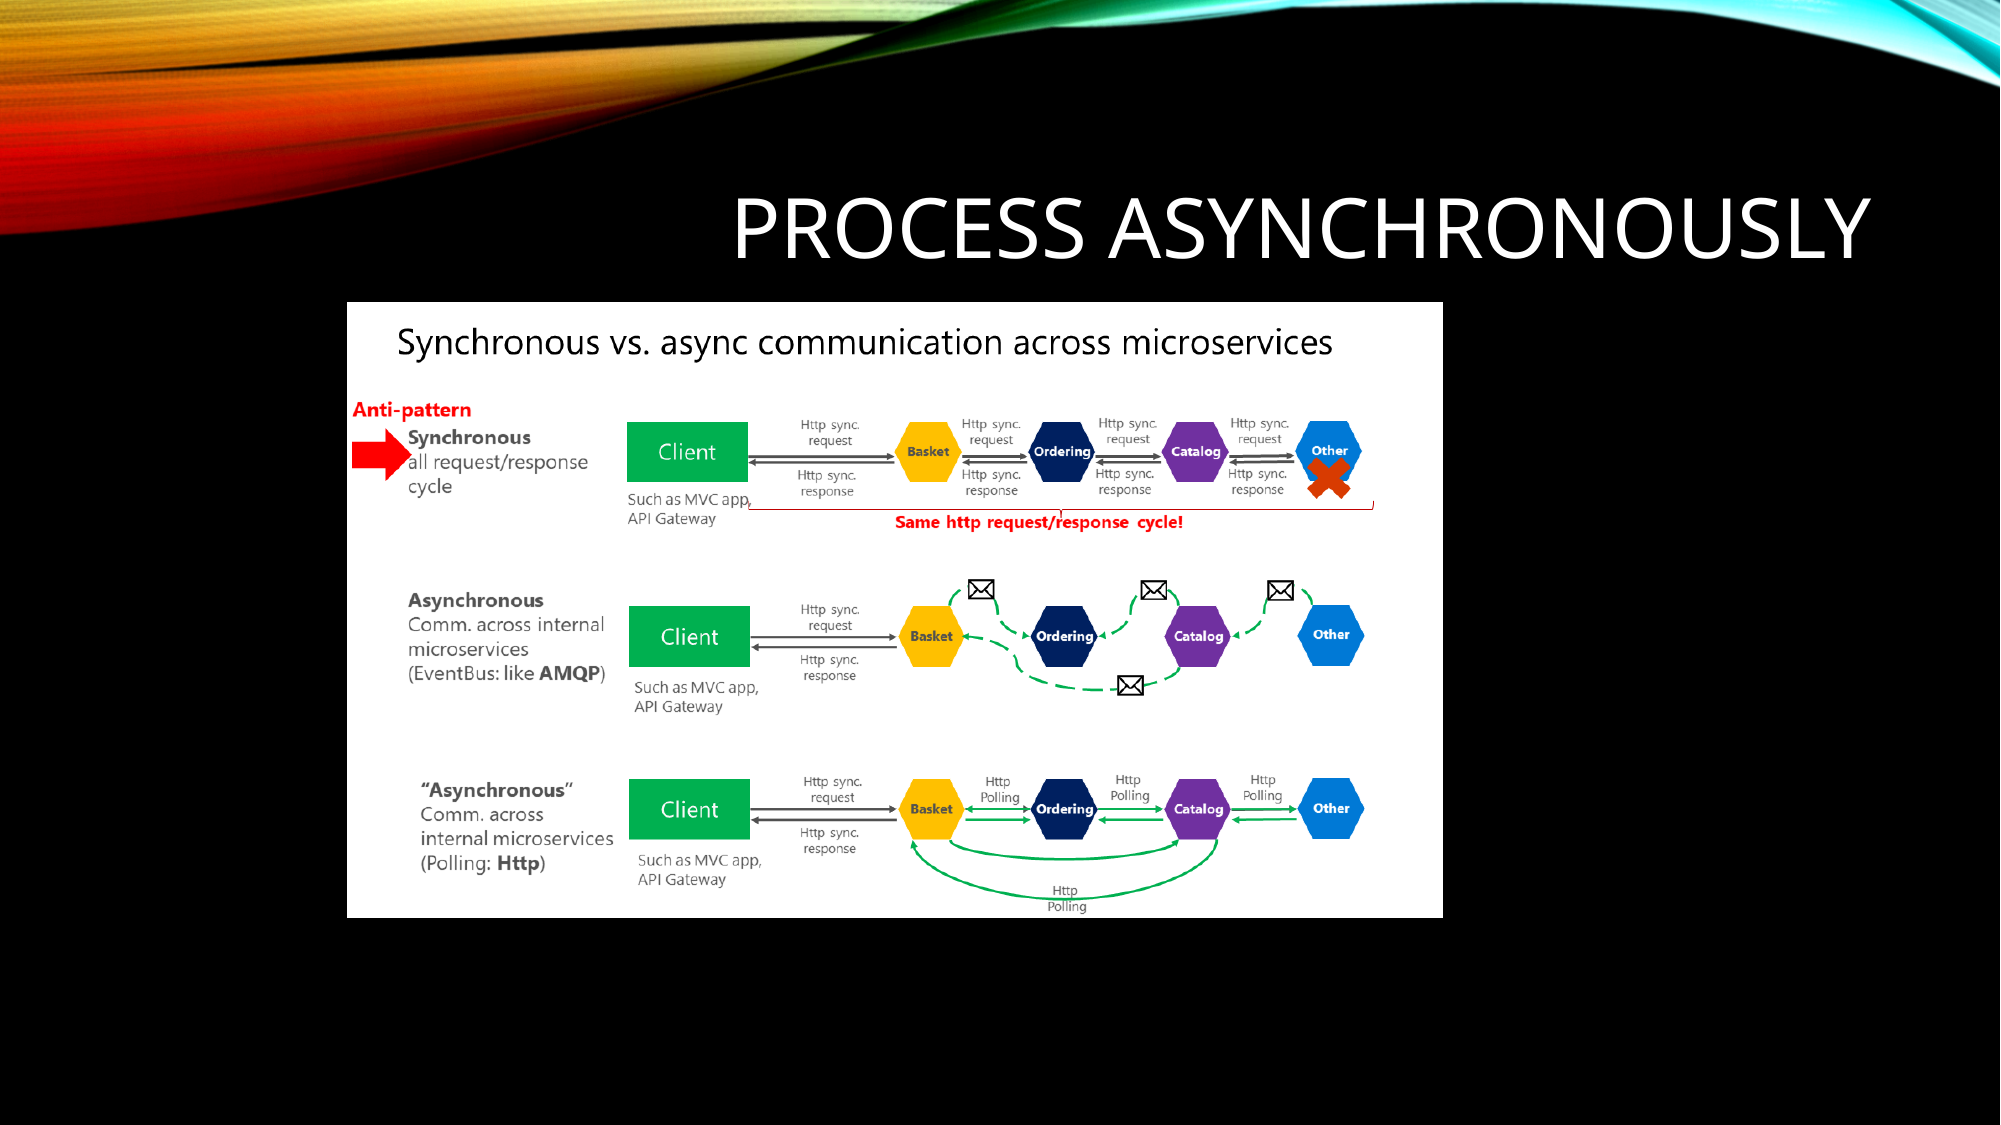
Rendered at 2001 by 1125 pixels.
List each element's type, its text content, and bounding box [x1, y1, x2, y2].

title Process asynchronously [474, 125, 1888, 338]
picture [0, 0, 2000, 237]
picture [347, 302, 1444, 918]
